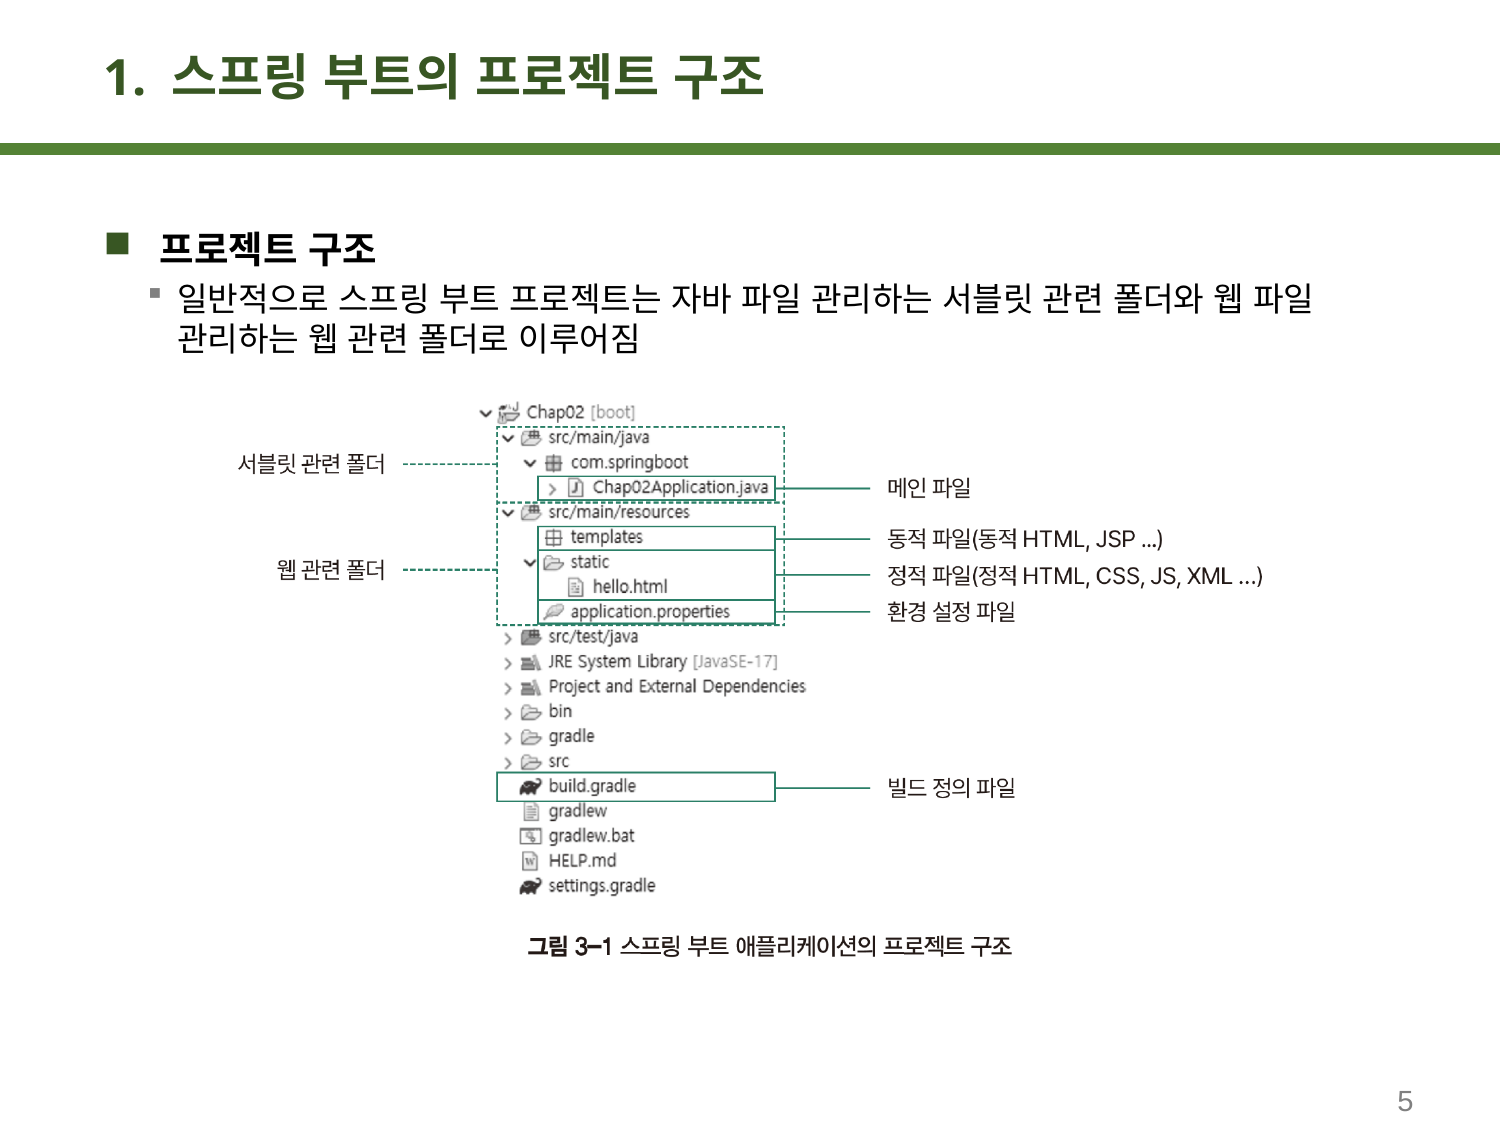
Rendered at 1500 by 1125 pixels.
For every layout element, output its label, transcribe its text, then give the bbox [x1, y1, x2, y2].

list 프로젝트 구조 일반적으로 스프링 부트 프로젝트는 자바 파일 관리하는 서블릿 관련 폴더와 웹 파일 관리하는 웹 관련 폴더로 이루어짐 [88, 196, 1436, 1083]
picture [235, 392, 1265, 961]
title 1. 스프링 부트의 프로젝트 구조 [88, 30, 1211, 121]
